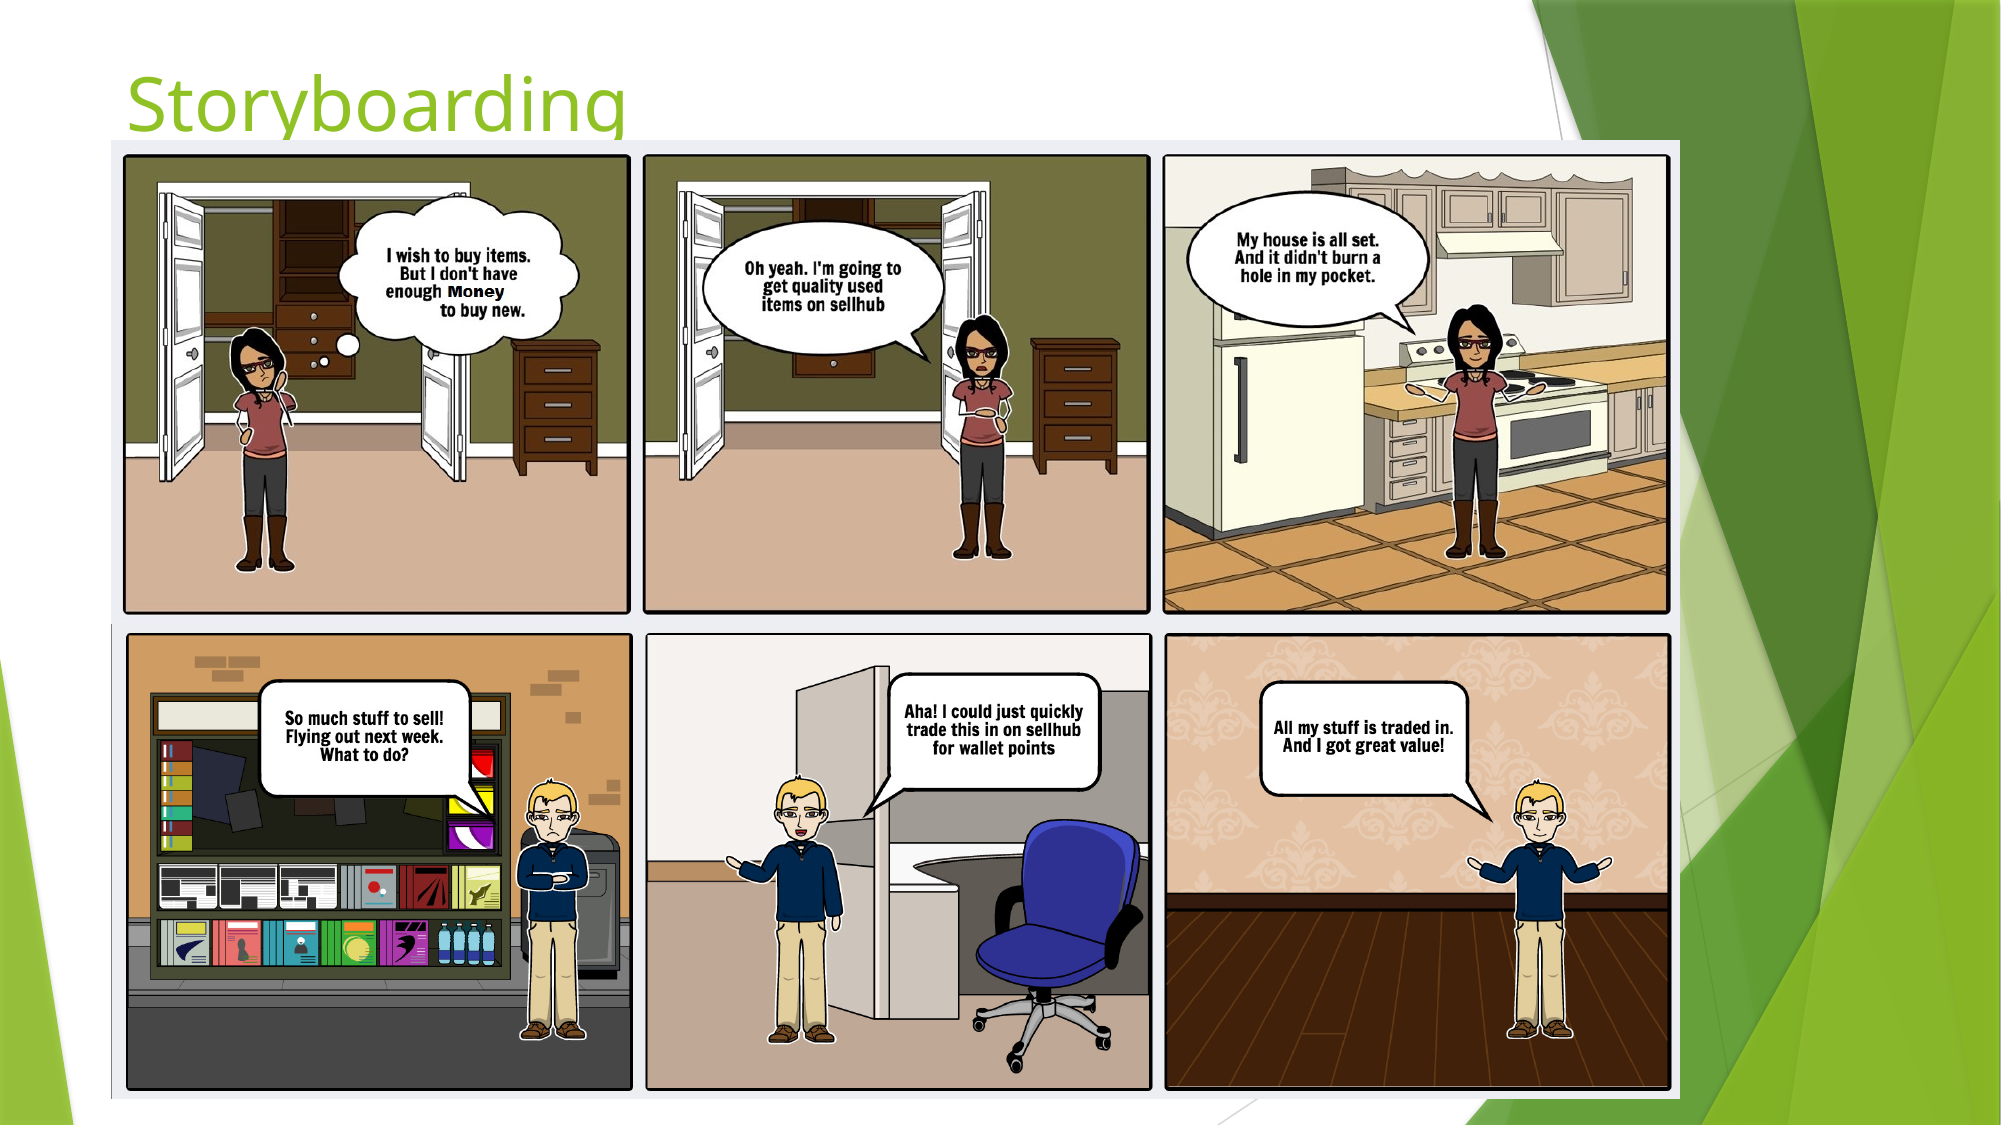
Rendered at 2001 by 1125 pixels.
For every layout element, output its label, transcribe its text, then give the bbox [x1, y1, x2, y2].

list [110, 635, 1680, 1100]
title Storyboarding [111, 49, 1522, 138]
picture [110, 140, 1680, 624]
